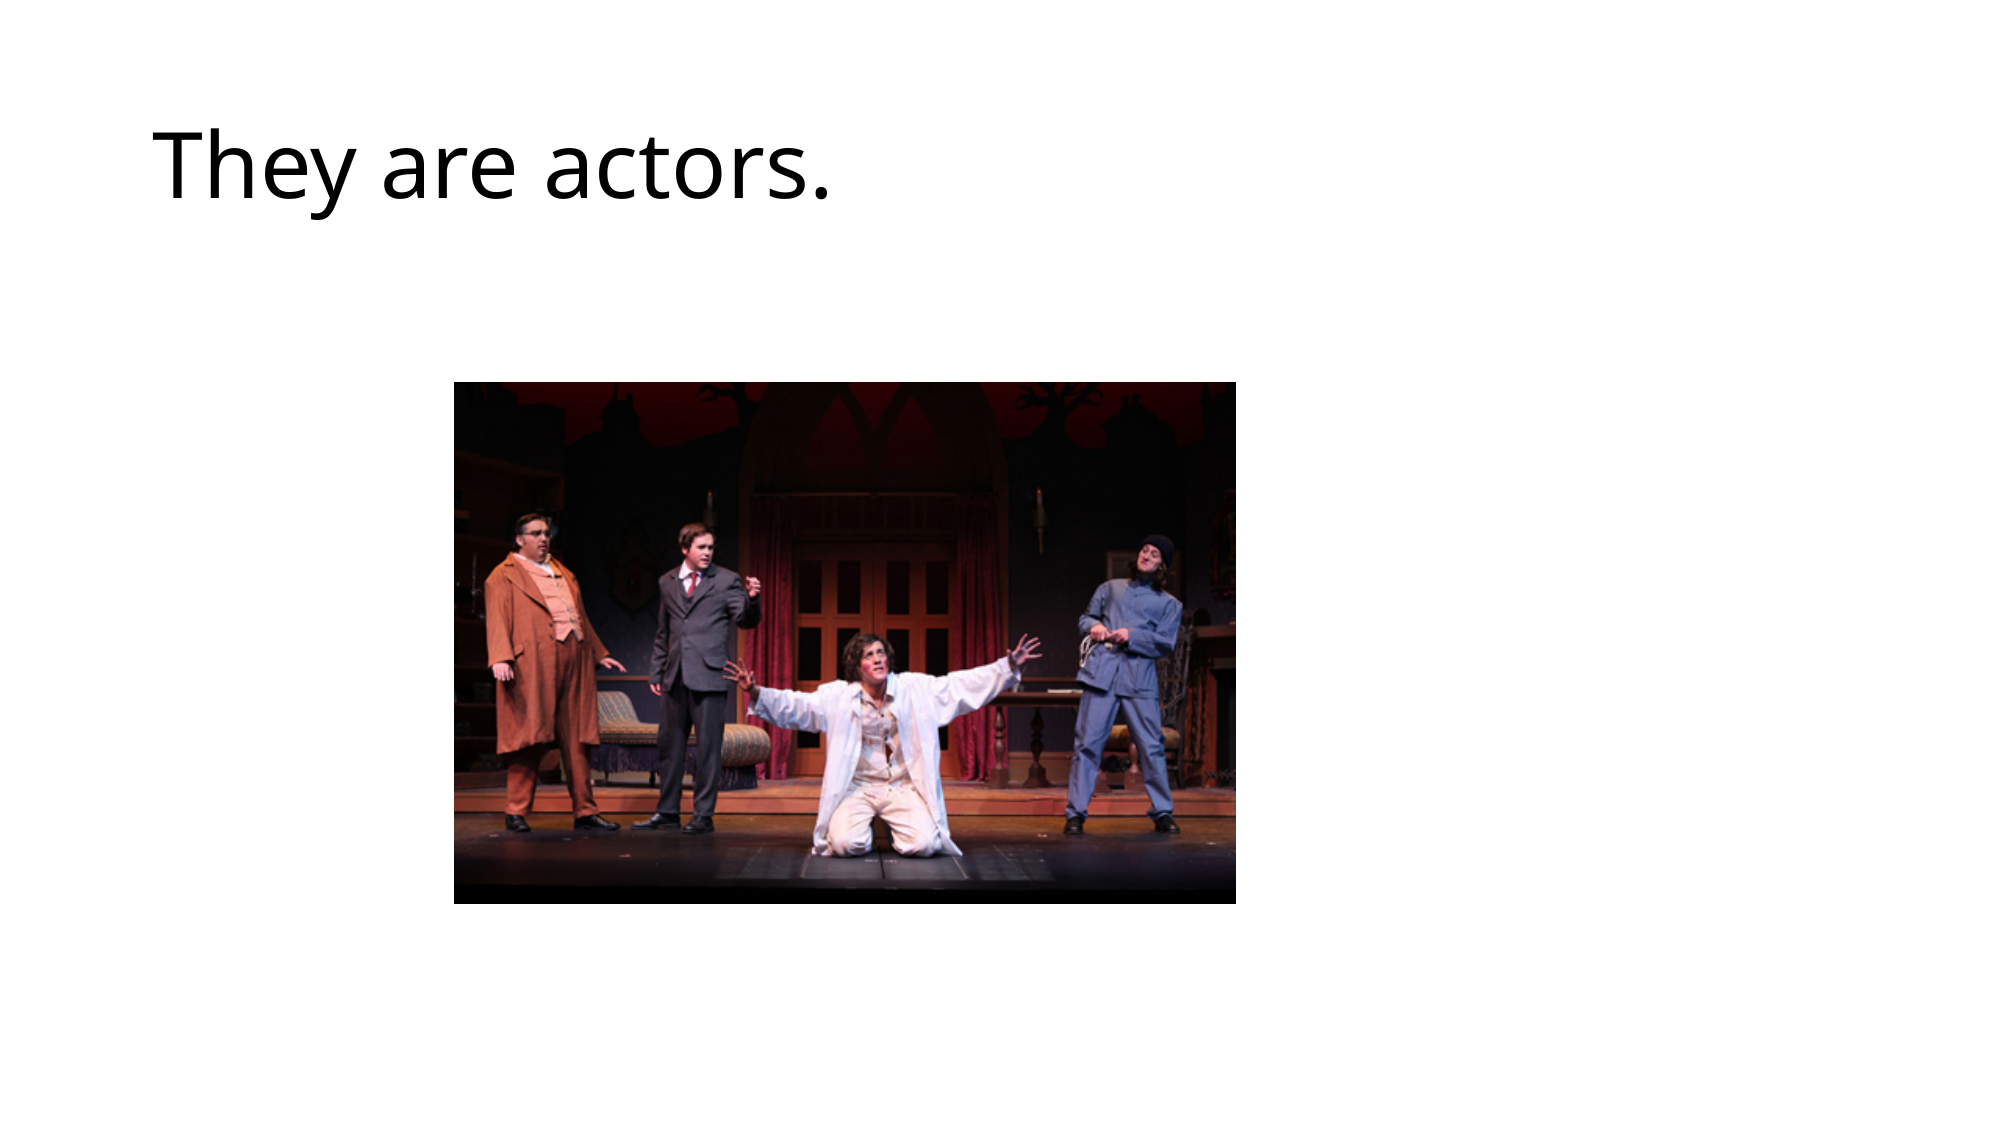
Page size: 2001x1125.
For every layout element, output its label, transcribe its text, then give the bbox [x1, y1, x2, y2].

picture [454, 382, 1236, 904]
title They are actors. [137, 59, 1863, 278]
